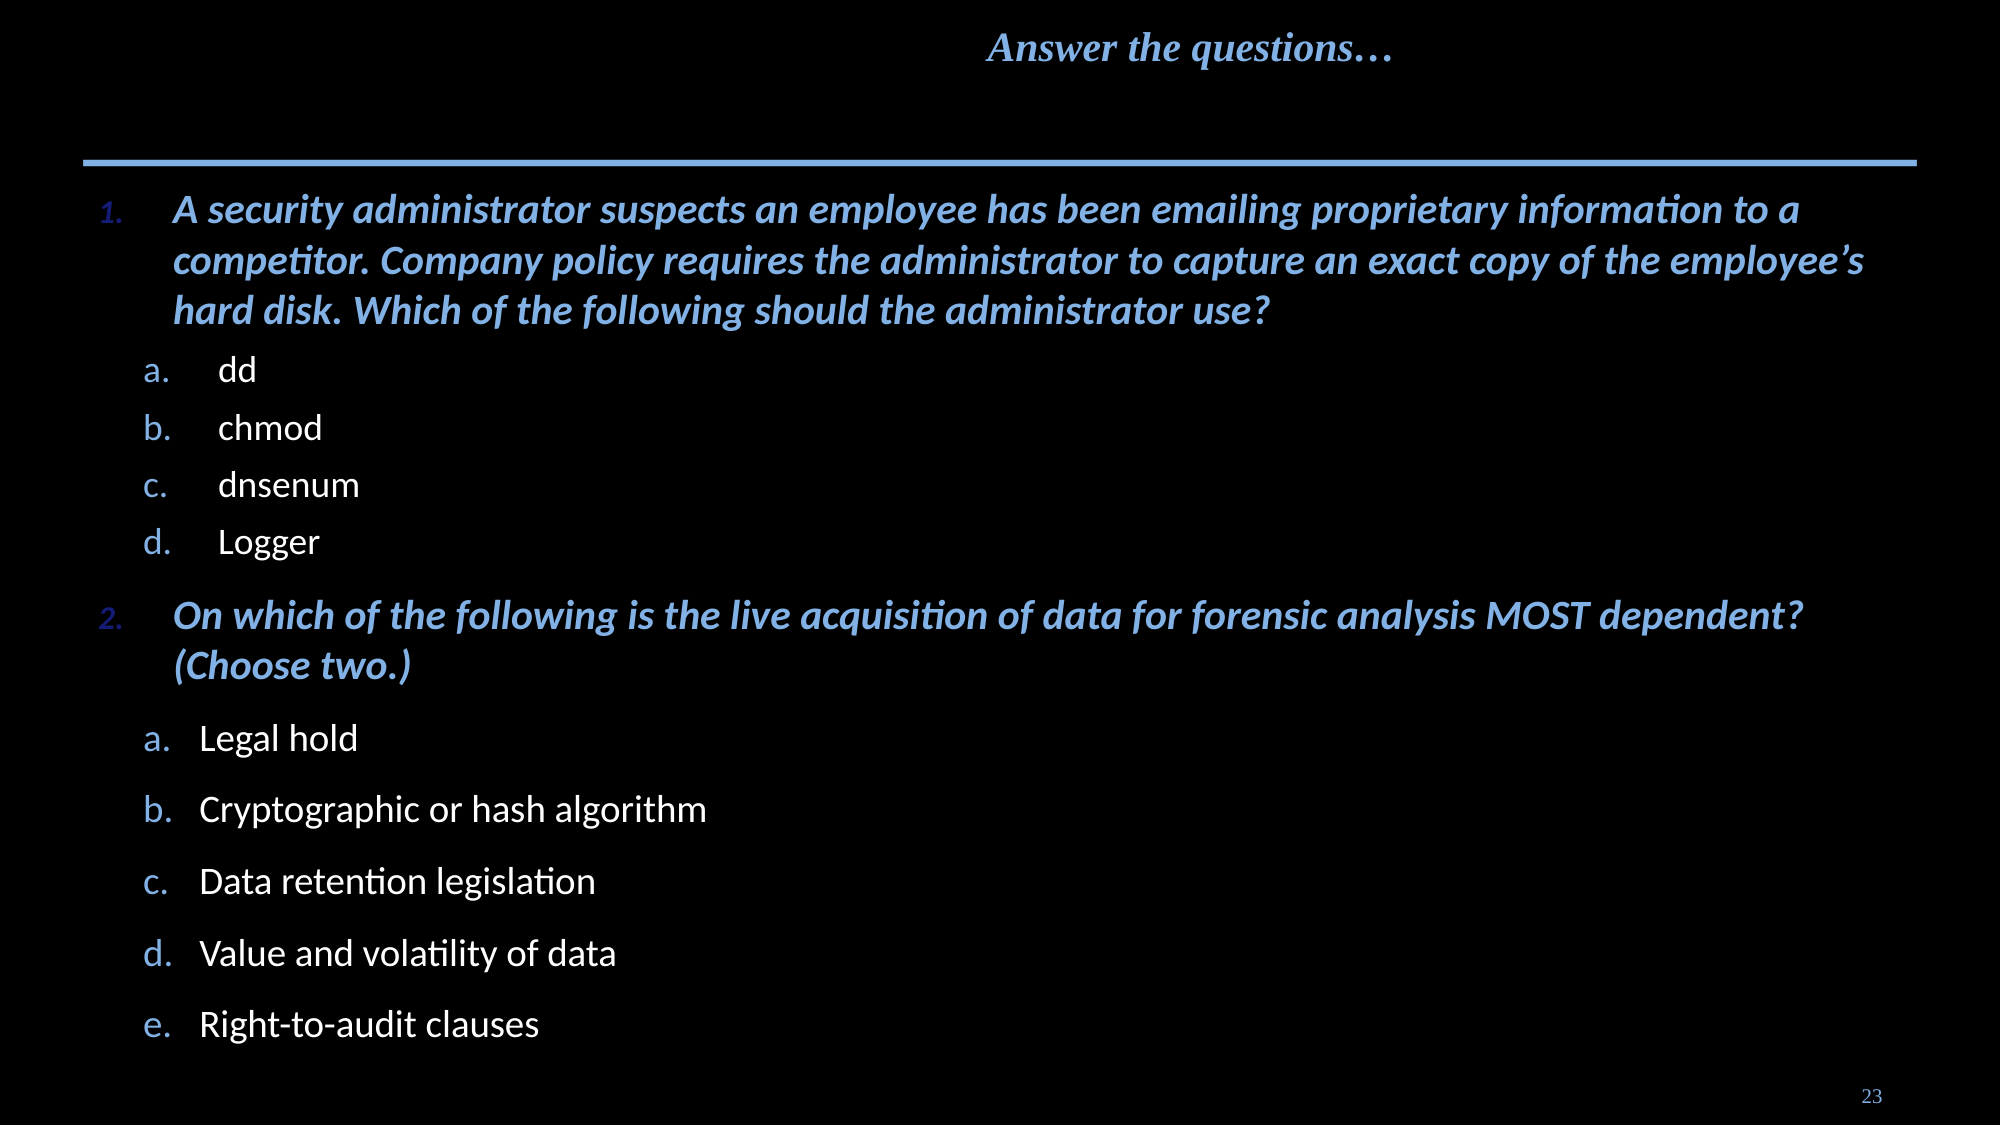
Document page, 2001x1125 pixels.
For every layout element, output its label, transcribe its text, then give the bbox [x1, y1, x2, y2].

title Answer the questions… [383, 12, 2000, 175]
list A security administrator suspects an employee has been emailing proprietary information to a competitor. Company policy requires the administrator to capture an exact copy of the employee’s hard disk. Which of the following should the administrator use? dd chmod dnsenum Logger On which of the following is the live acquisition of data for forensic analysis MOST dependent? (Choose two.) Legal hold Cryptographic or hash algorithm Data retention legislation Value and volatility of data Right-to-audit clauses [83, 174, 1917, 1050]
slide_number 23 [1746, 1070, 1998, 1121]
